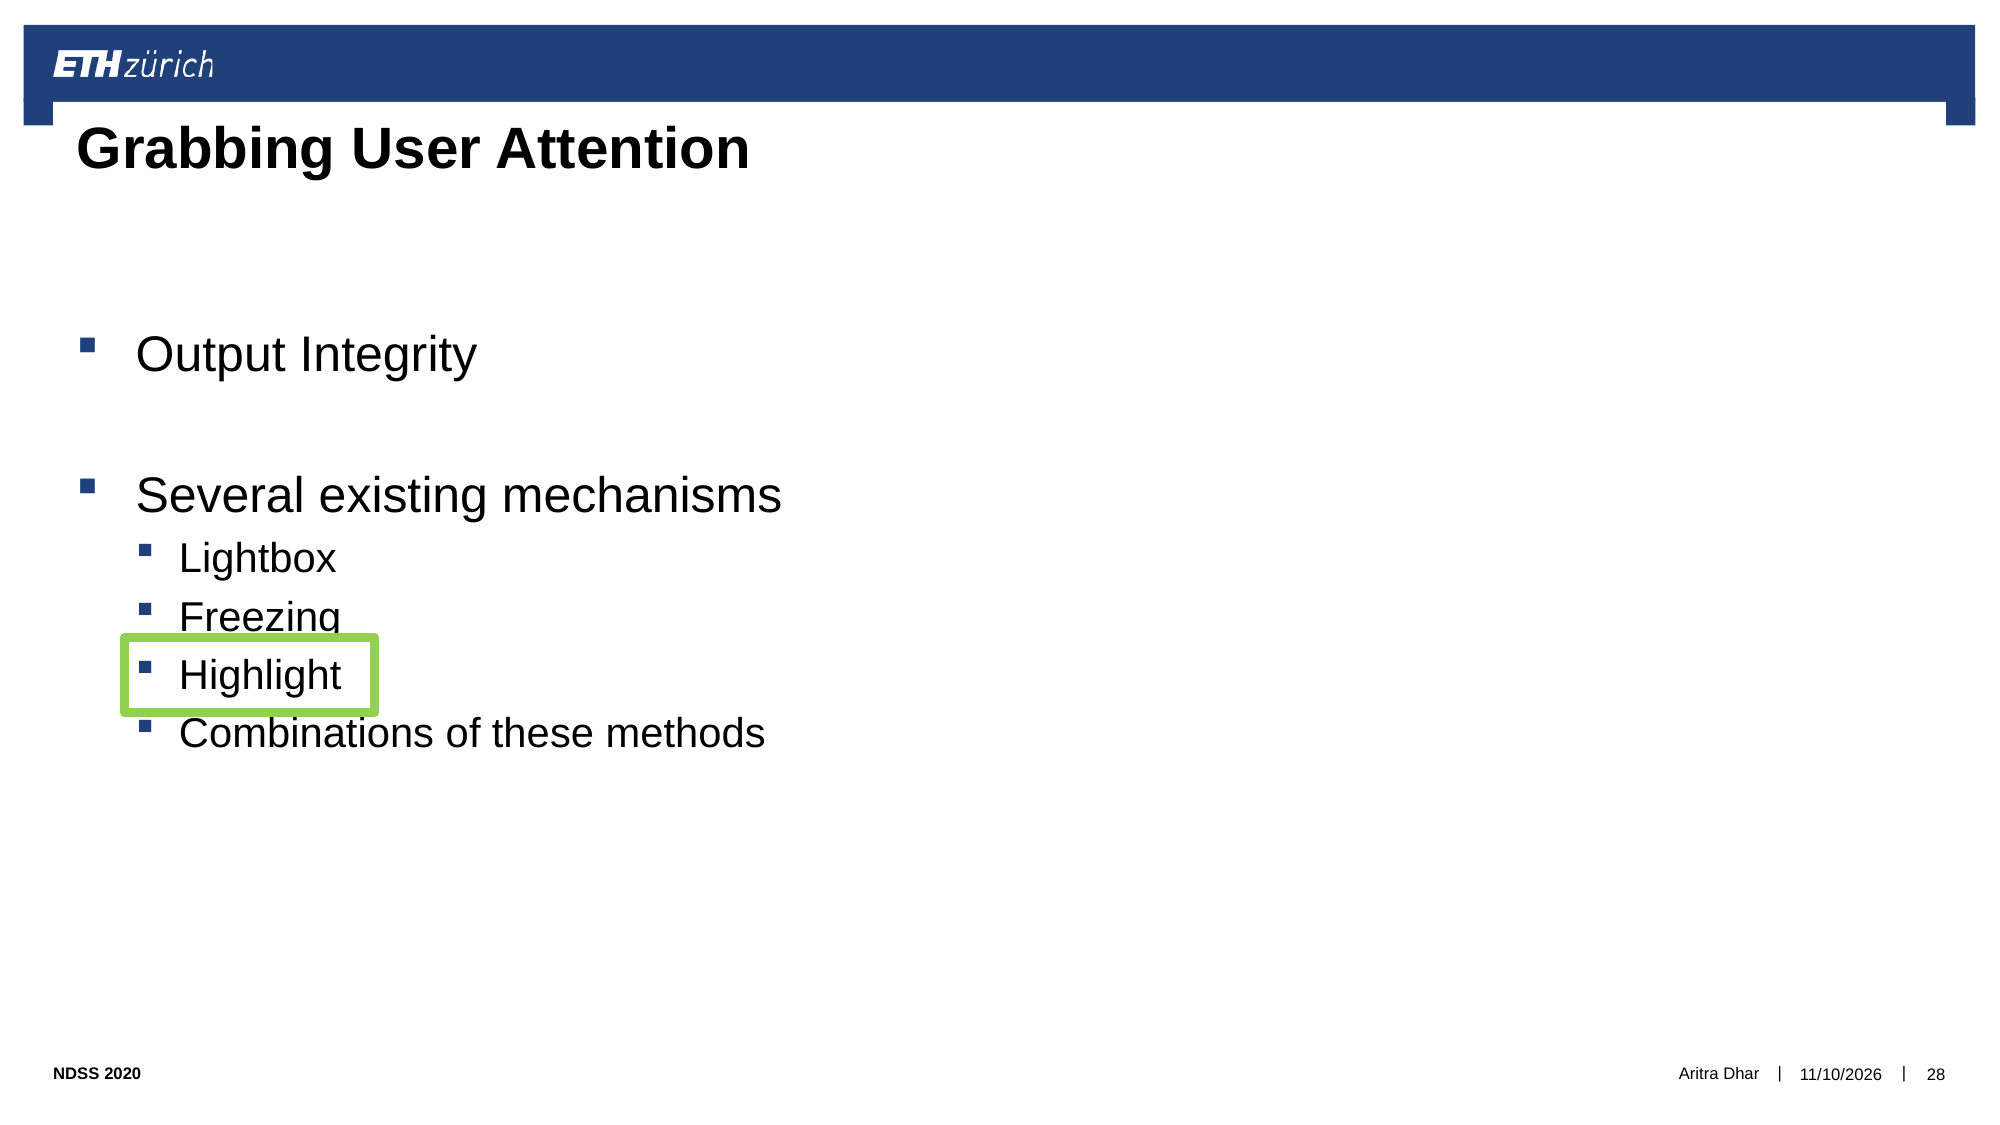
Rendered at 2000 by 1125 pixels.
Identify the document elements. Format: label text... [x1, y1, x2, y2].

slide_number 28 [1906, 1034, 1966, 1112]
footer Aritra Dhar [999, 1034, 1760, 1111]
text_box [123, 635, 377, 714]
title Grabbing User Attention [53, 101, 1946, 262]
list Output Integrity Several existing mechanisms Lightbox Freezing Highlight Combinations of these methods [53, 321, 1946, 1013]
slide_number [1790, 1034, 1892, 1112]
